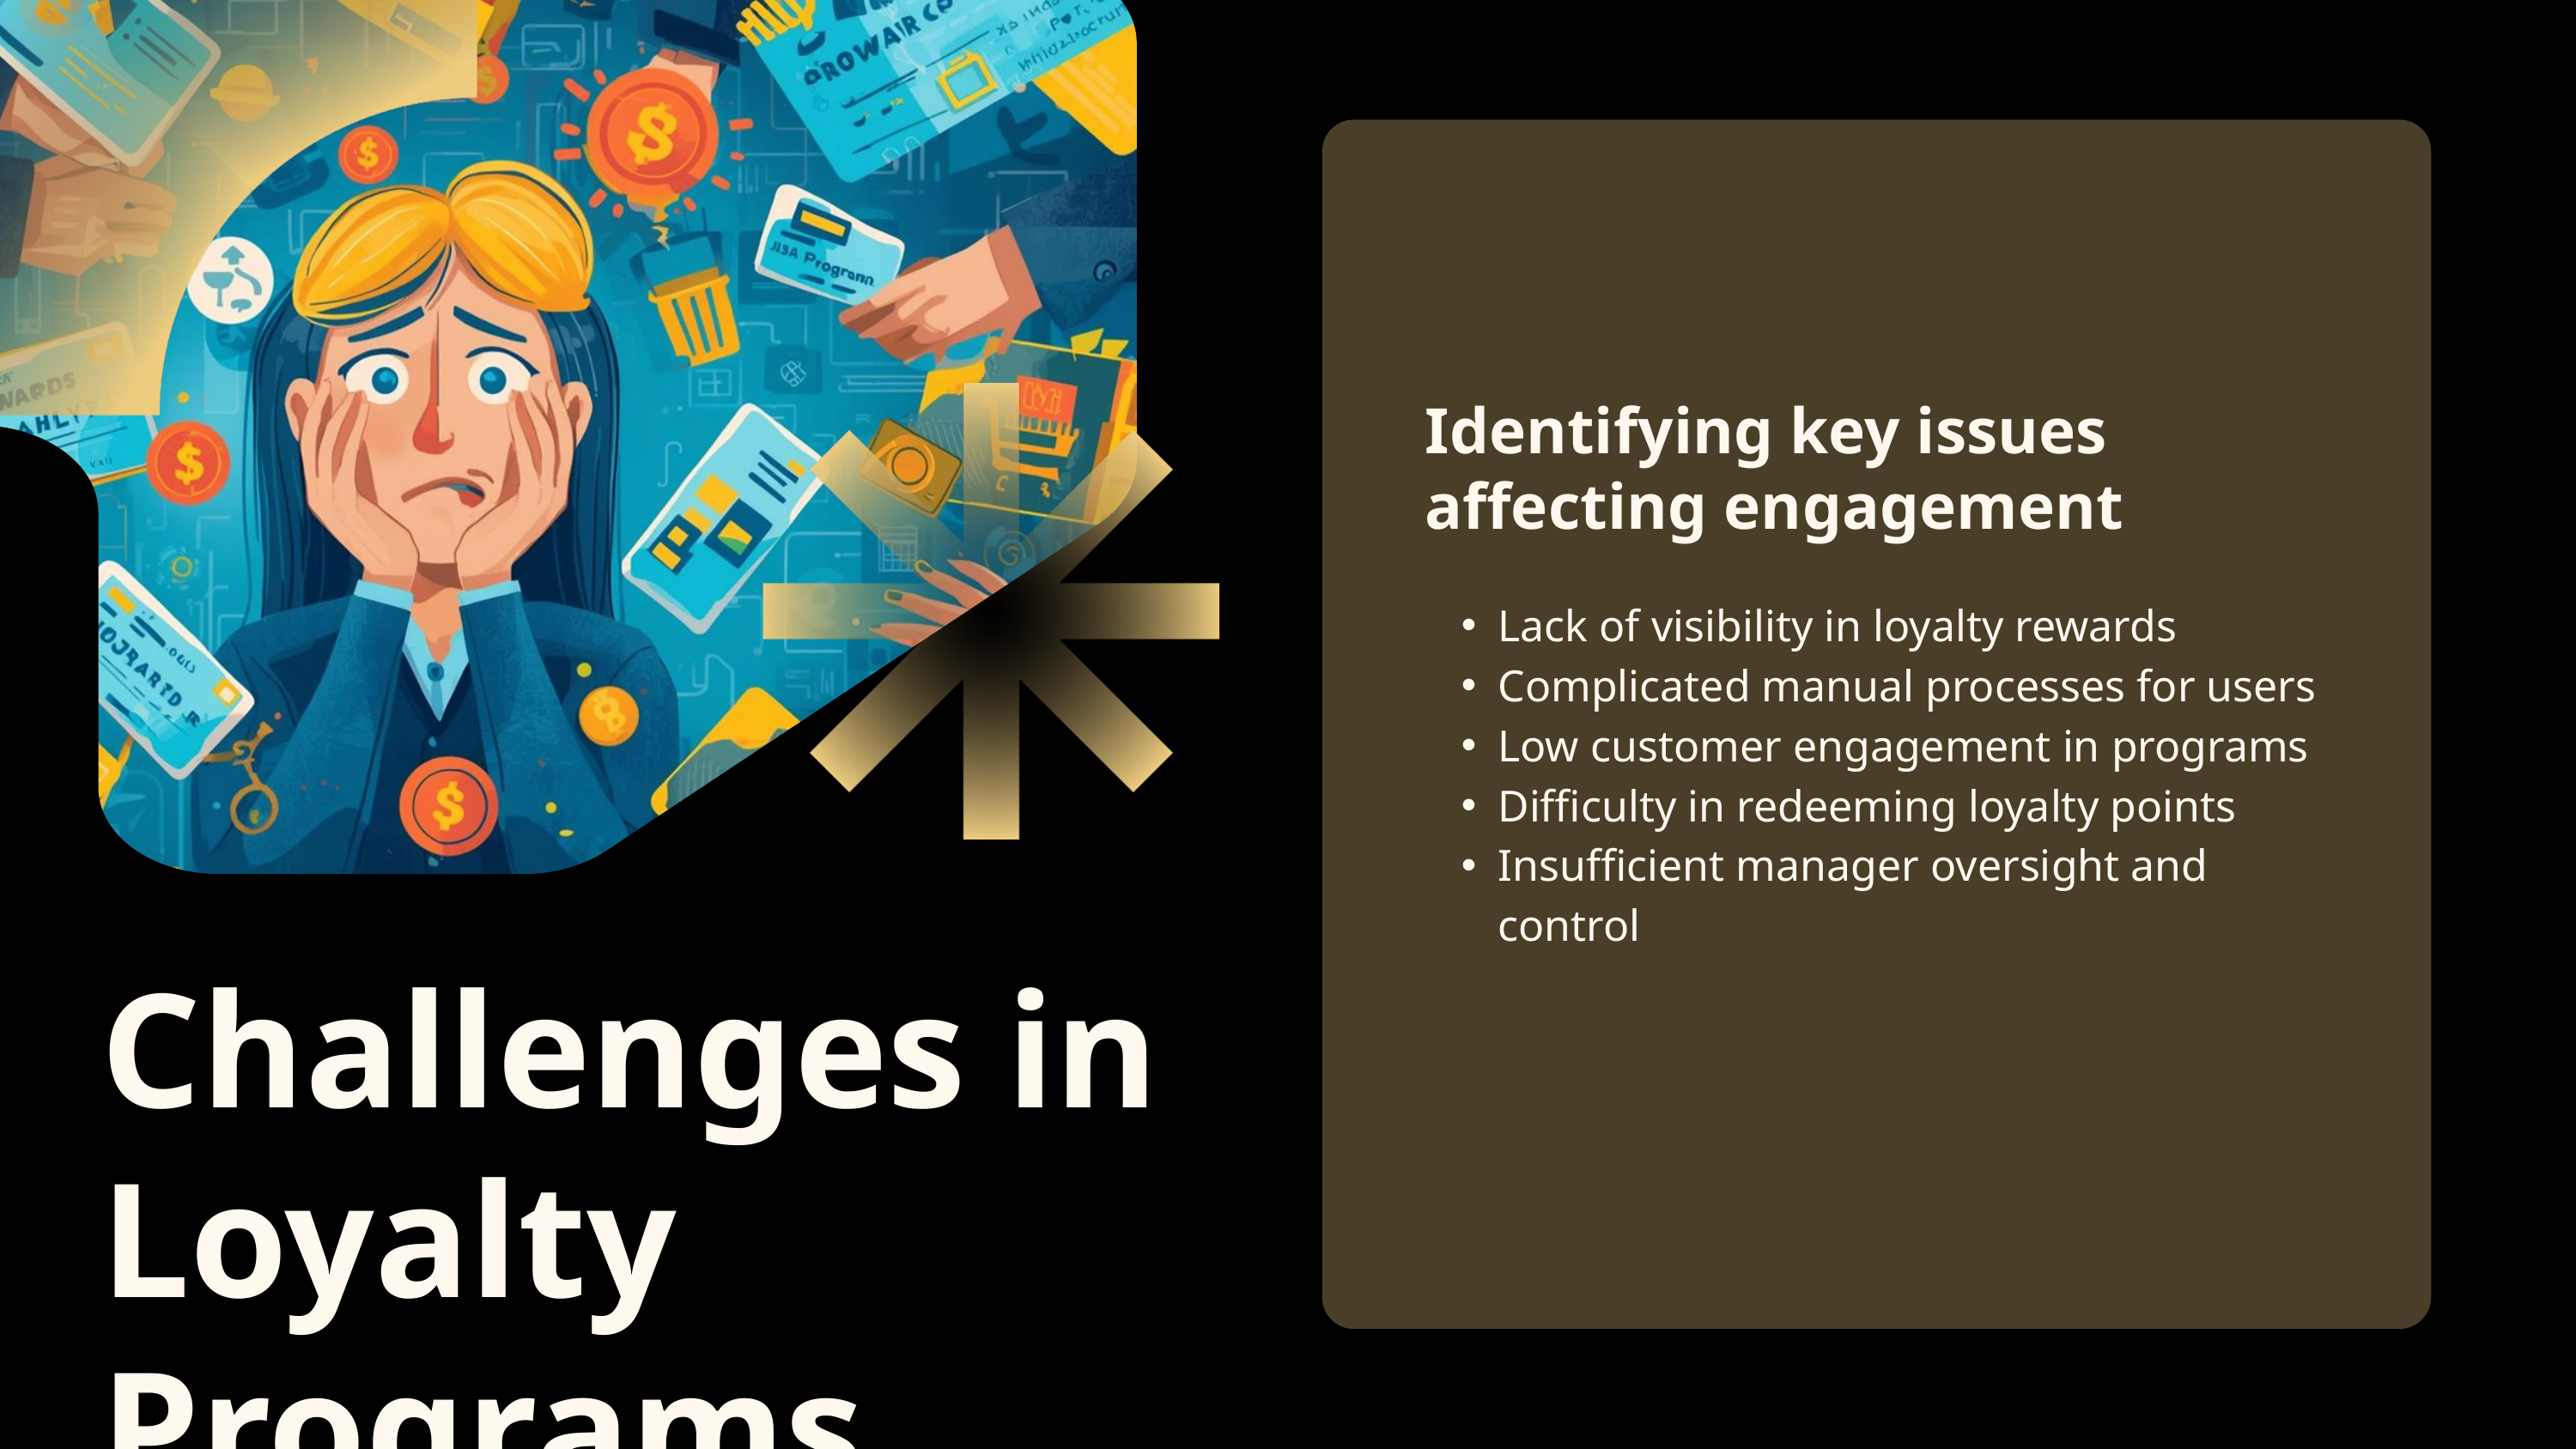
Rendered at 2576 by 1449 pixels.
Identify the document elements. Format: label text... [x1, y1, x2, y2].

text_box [0, 0, 1137, 875]
text_box [1140, 383, 1220, 840]
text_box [1425, 390, 2329, 1059]
text_box Challenges in Loyalty Programs [100, 949, 1184, 1449]
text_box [1321, 119, 2432, 1330]
